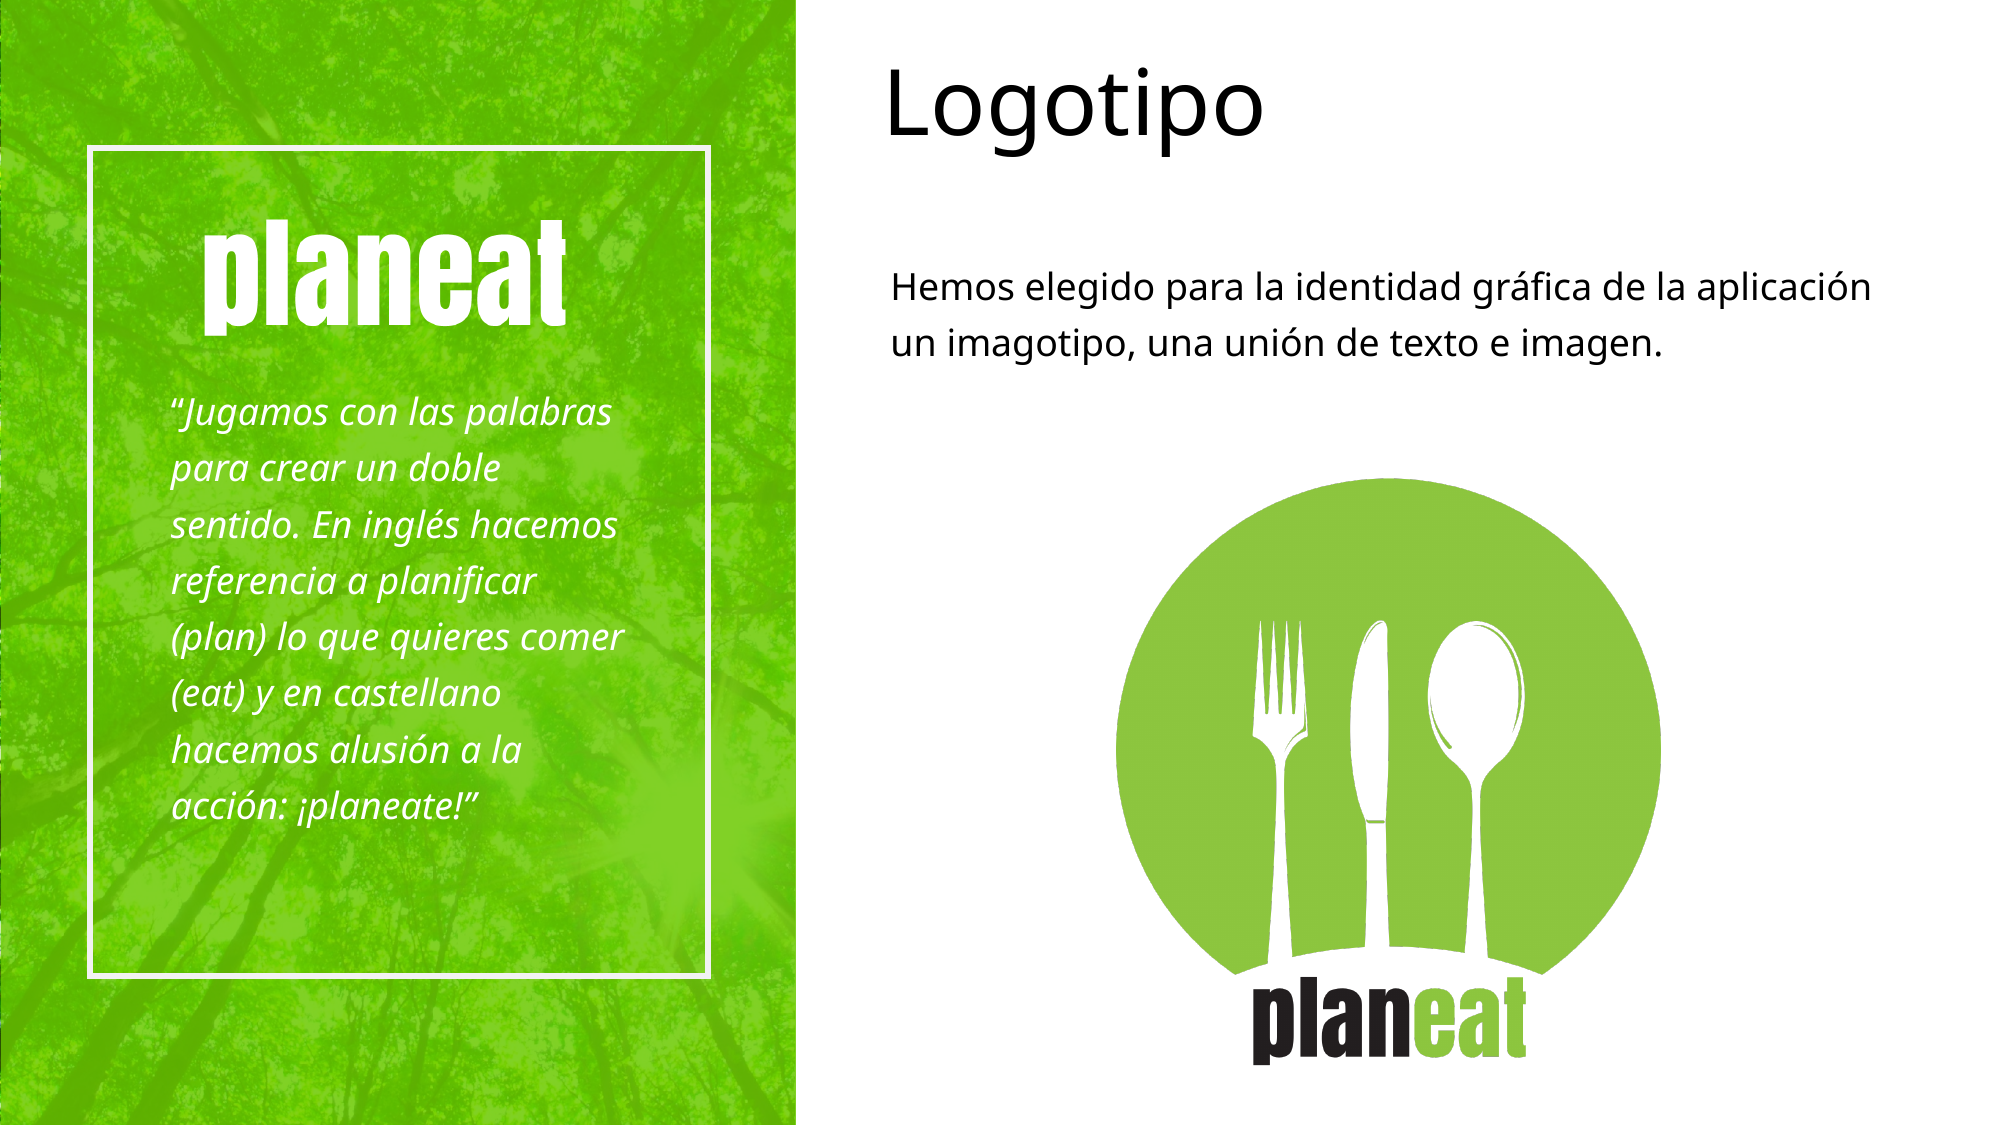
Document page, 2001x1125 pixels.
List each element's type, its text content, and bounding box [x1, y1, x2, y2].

text_box Hemos elegido para la identidad gráfica de la aplicación un imagotipo, una unión de texto e imagen. [875, 244, 1902, 435]
title Logotipo [867, 42, 2000, 169]
text_box [89, 147, 709, 976]
picture [199, 216, 569, 365]
picture [1116, 478, 1661, 1087]
text_box “Jugamos con las palabras para crear un doble sentido. En inglés hacemos referencia a planificar (plan) lo que quieres comer (eat) y en castellano hacemos alusión a la acción: ¡planeate!” [155, 369, 657, 1024]
